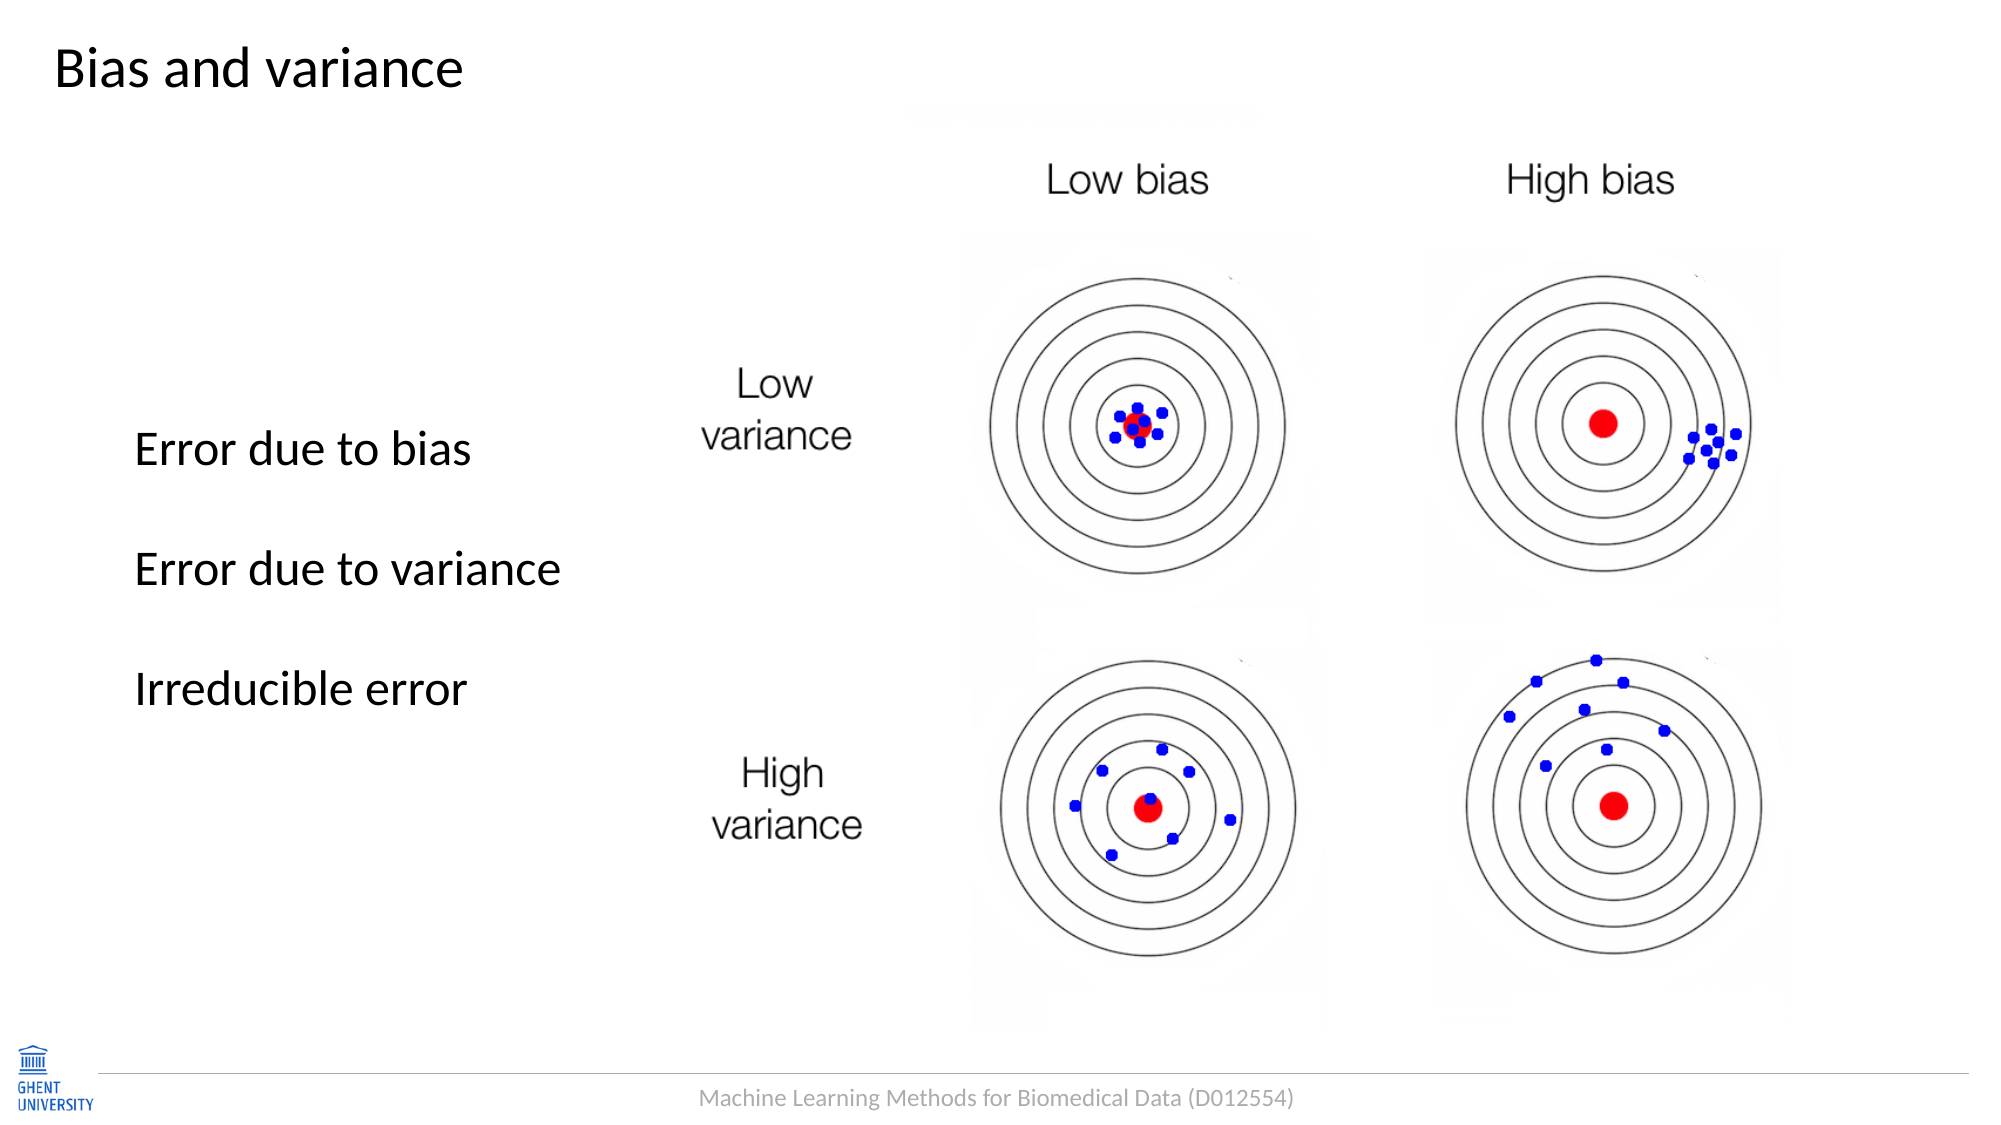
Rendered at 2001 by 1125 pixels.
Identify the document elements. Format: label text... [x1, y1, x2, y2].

text_box Machine Learning Methods for Biomedical Data (D012554) [10, 1074, 1990, 1120]
picture [631, 107, 1844, 1030]
text_box Bias and variance [39, 21, 1967, 107]
picture [10, 1031, 101, 1118]
text_box Error due to bias Error due to variance Irreducible error [119, 407, 631, 768]
